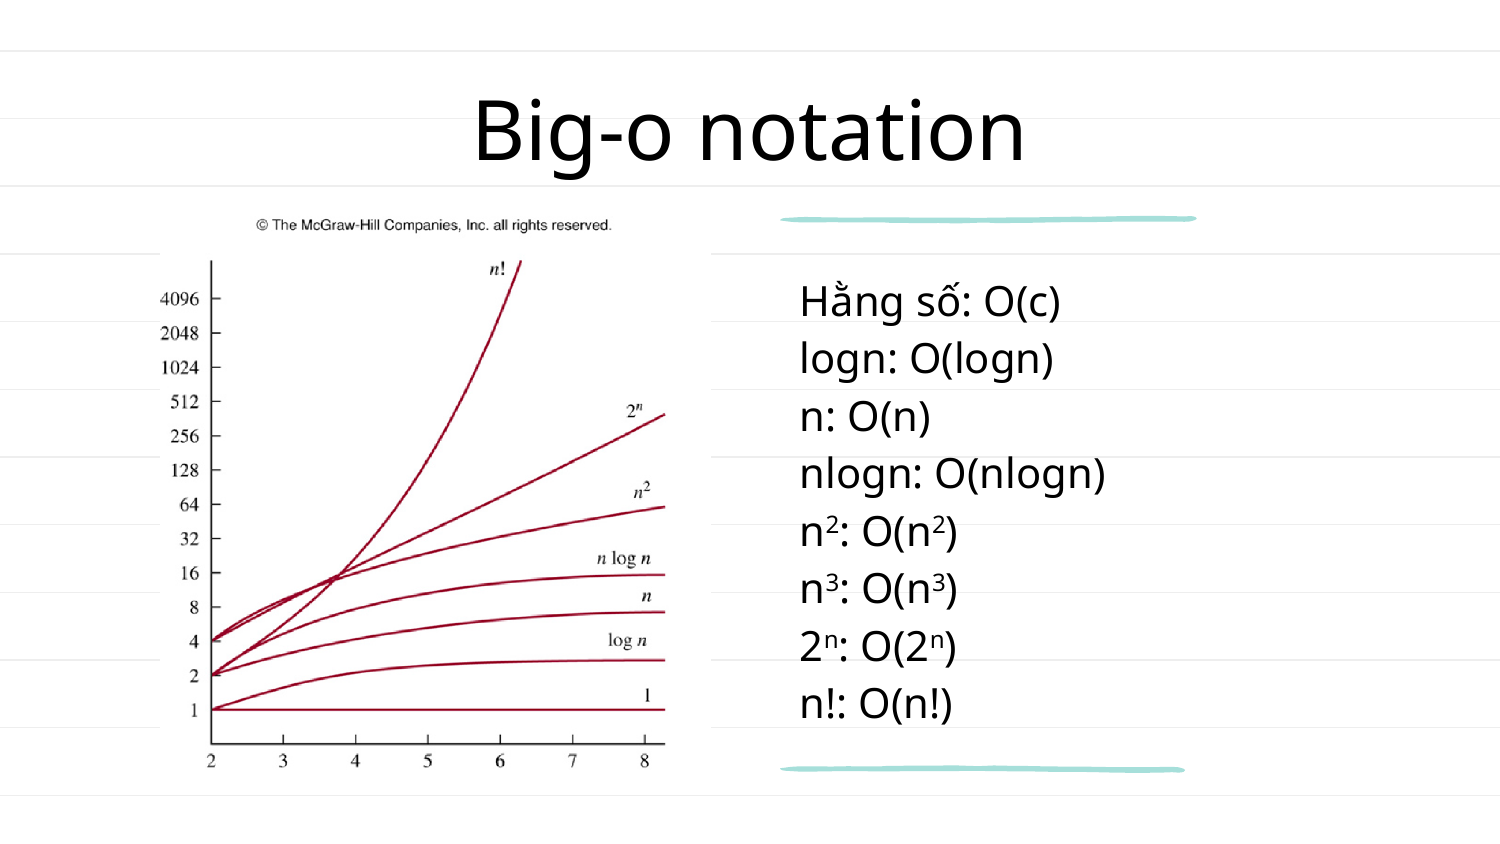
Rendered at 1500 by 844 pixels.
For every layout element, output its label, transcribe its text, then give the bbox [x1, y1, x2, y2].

subtitle Hằng số: O(c) logn: O(logn) n: O(n) nlogn: O(nlogn) n2: O(n2) n3: O(n3) 2n: O(2n) n!: O(n!) [784, 252, 1192, 738]
title Big-o notation [329, 72, 1171, 193]
text_box [780, 765, 1186, 773]
text_box [780, 215, 1197, 224]
picture [159, 216, 711, 770]
